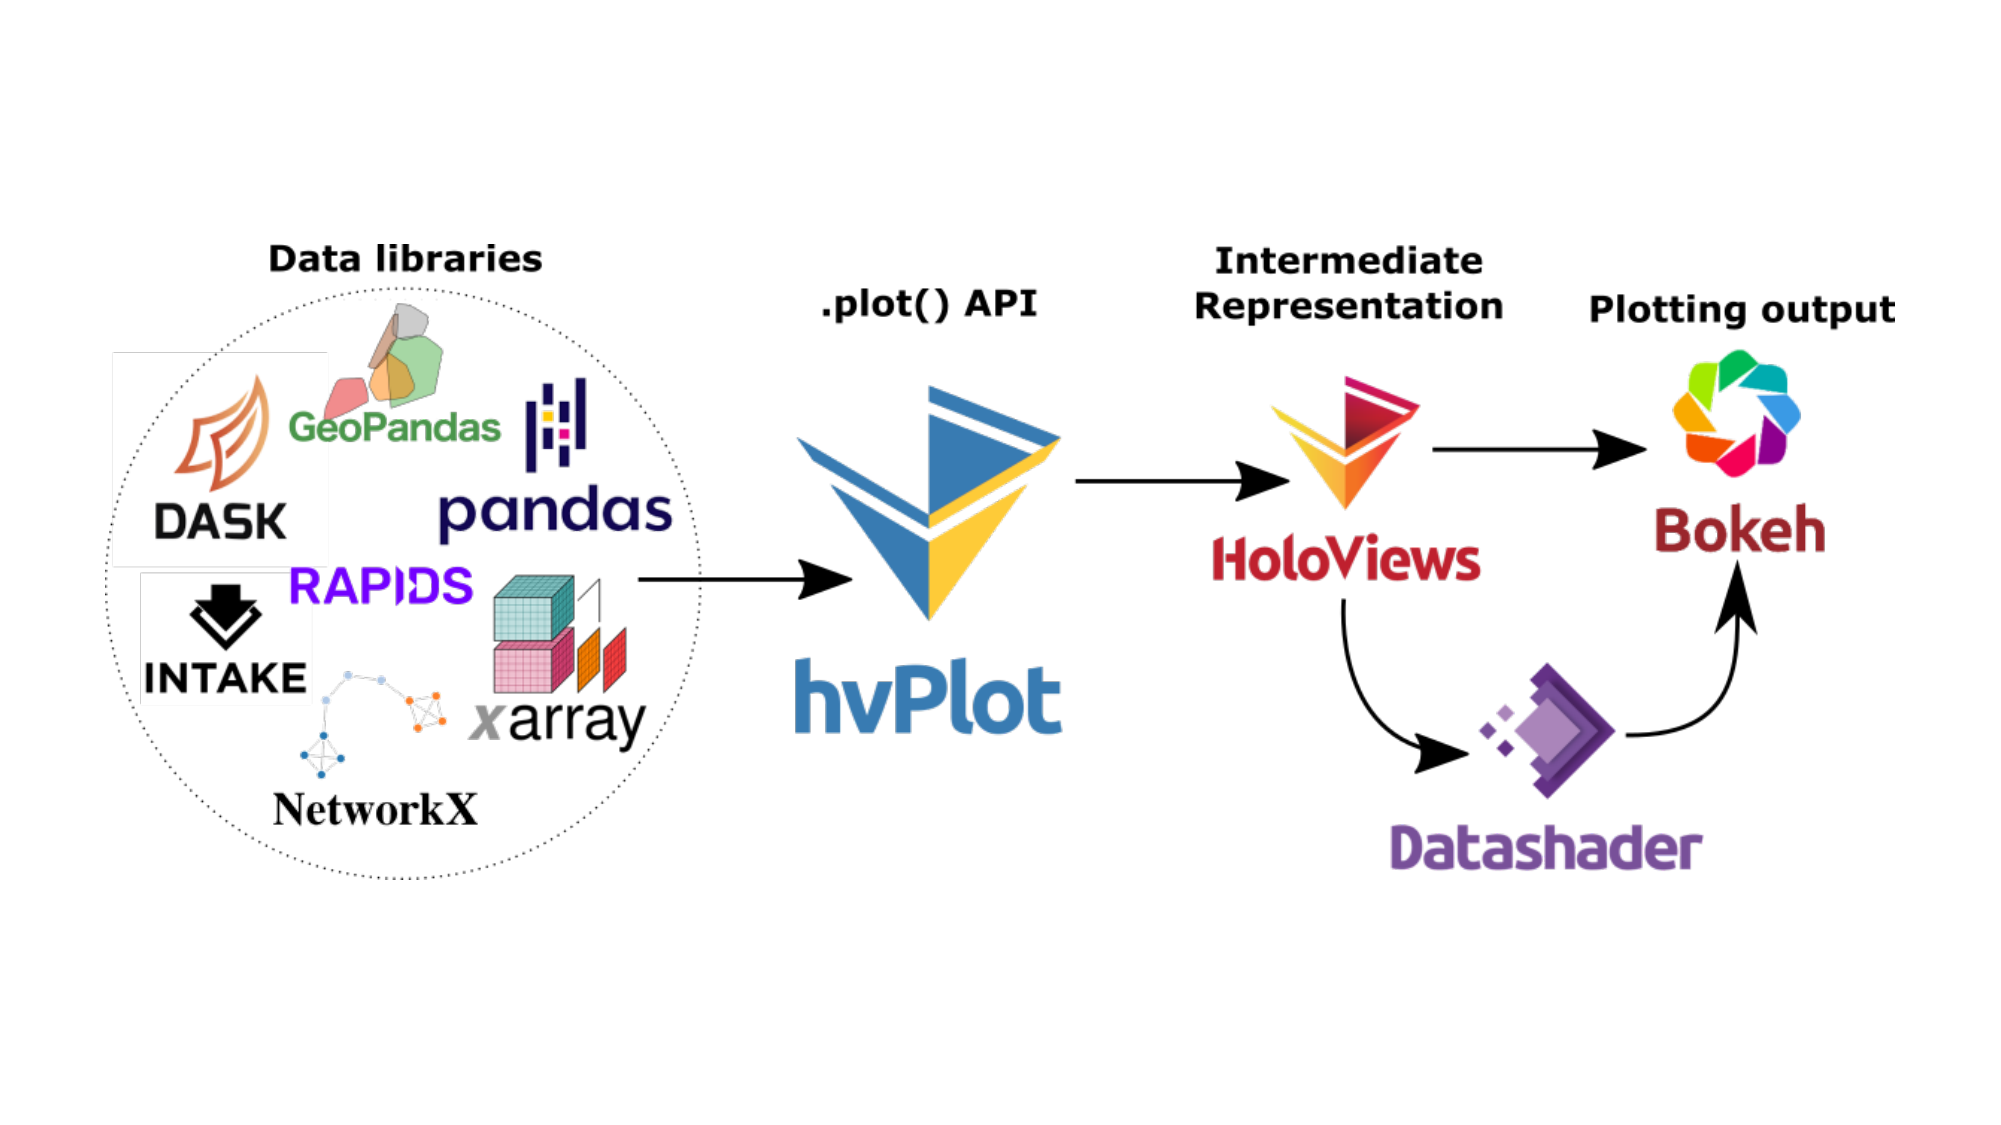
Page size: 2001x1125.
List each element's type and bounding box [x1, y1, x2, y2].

picture [105, 244, 1895, 880]
